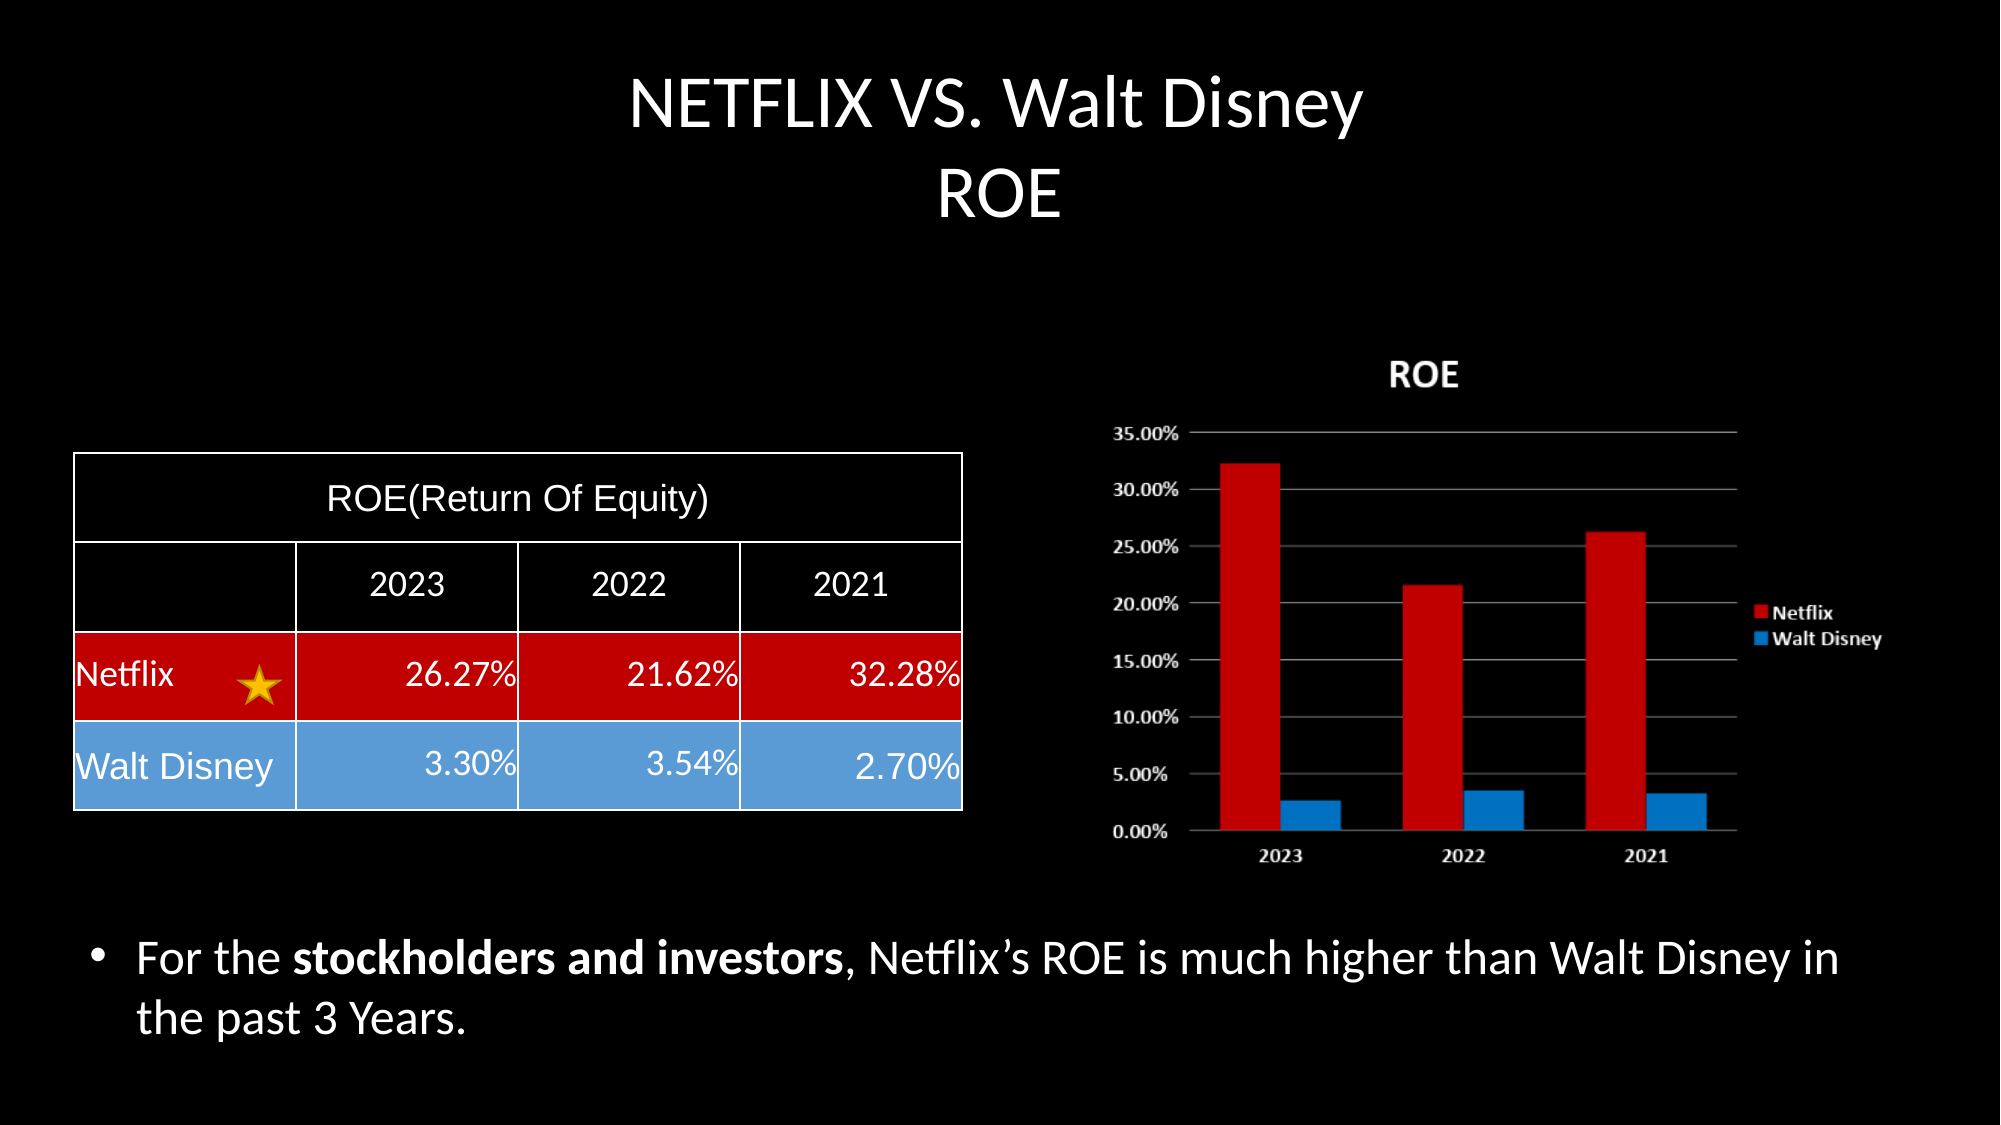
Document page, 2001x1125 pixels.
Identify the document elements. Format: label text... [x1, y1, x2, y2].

table_cell Netflix [75, 633, 295, 720]
table_cell 2021 [741, 543, 961, 631]
text_box For the stockholders and investors, Netflix’s ROE is much higher than Walt Disney in the past 3 Years. [74, 916, 1903, 1052]
table_cell 2022 [519, 543, 739, 631]
table_cell 2.70% [741, 722, 961, 809]
table_cell 32.28% [741, 633, 961, 720]
table_header ROE(Return Of Equity) [75, 454, 961, 541]
table_cell 26.27% [297, 633, 517, 720]
text_box [239, 666, 280, 703]
table_cell 21.62% [519, 633, 739, 720]
table_cell 3.54% [519, 722, 739, 809]
picture [999, 293, 1903, 906]
table_cell Walt Disney [75, 722, 295, 809]
table_cell 2023 [297, 543, 517, 631]
text_box NETFLIX VS. Walt Disney ROE [613, 44, 1387, 240]
table_cell [75, 543, 295, 631]
table_cell 3.30% [297, 722, 517, 809]
